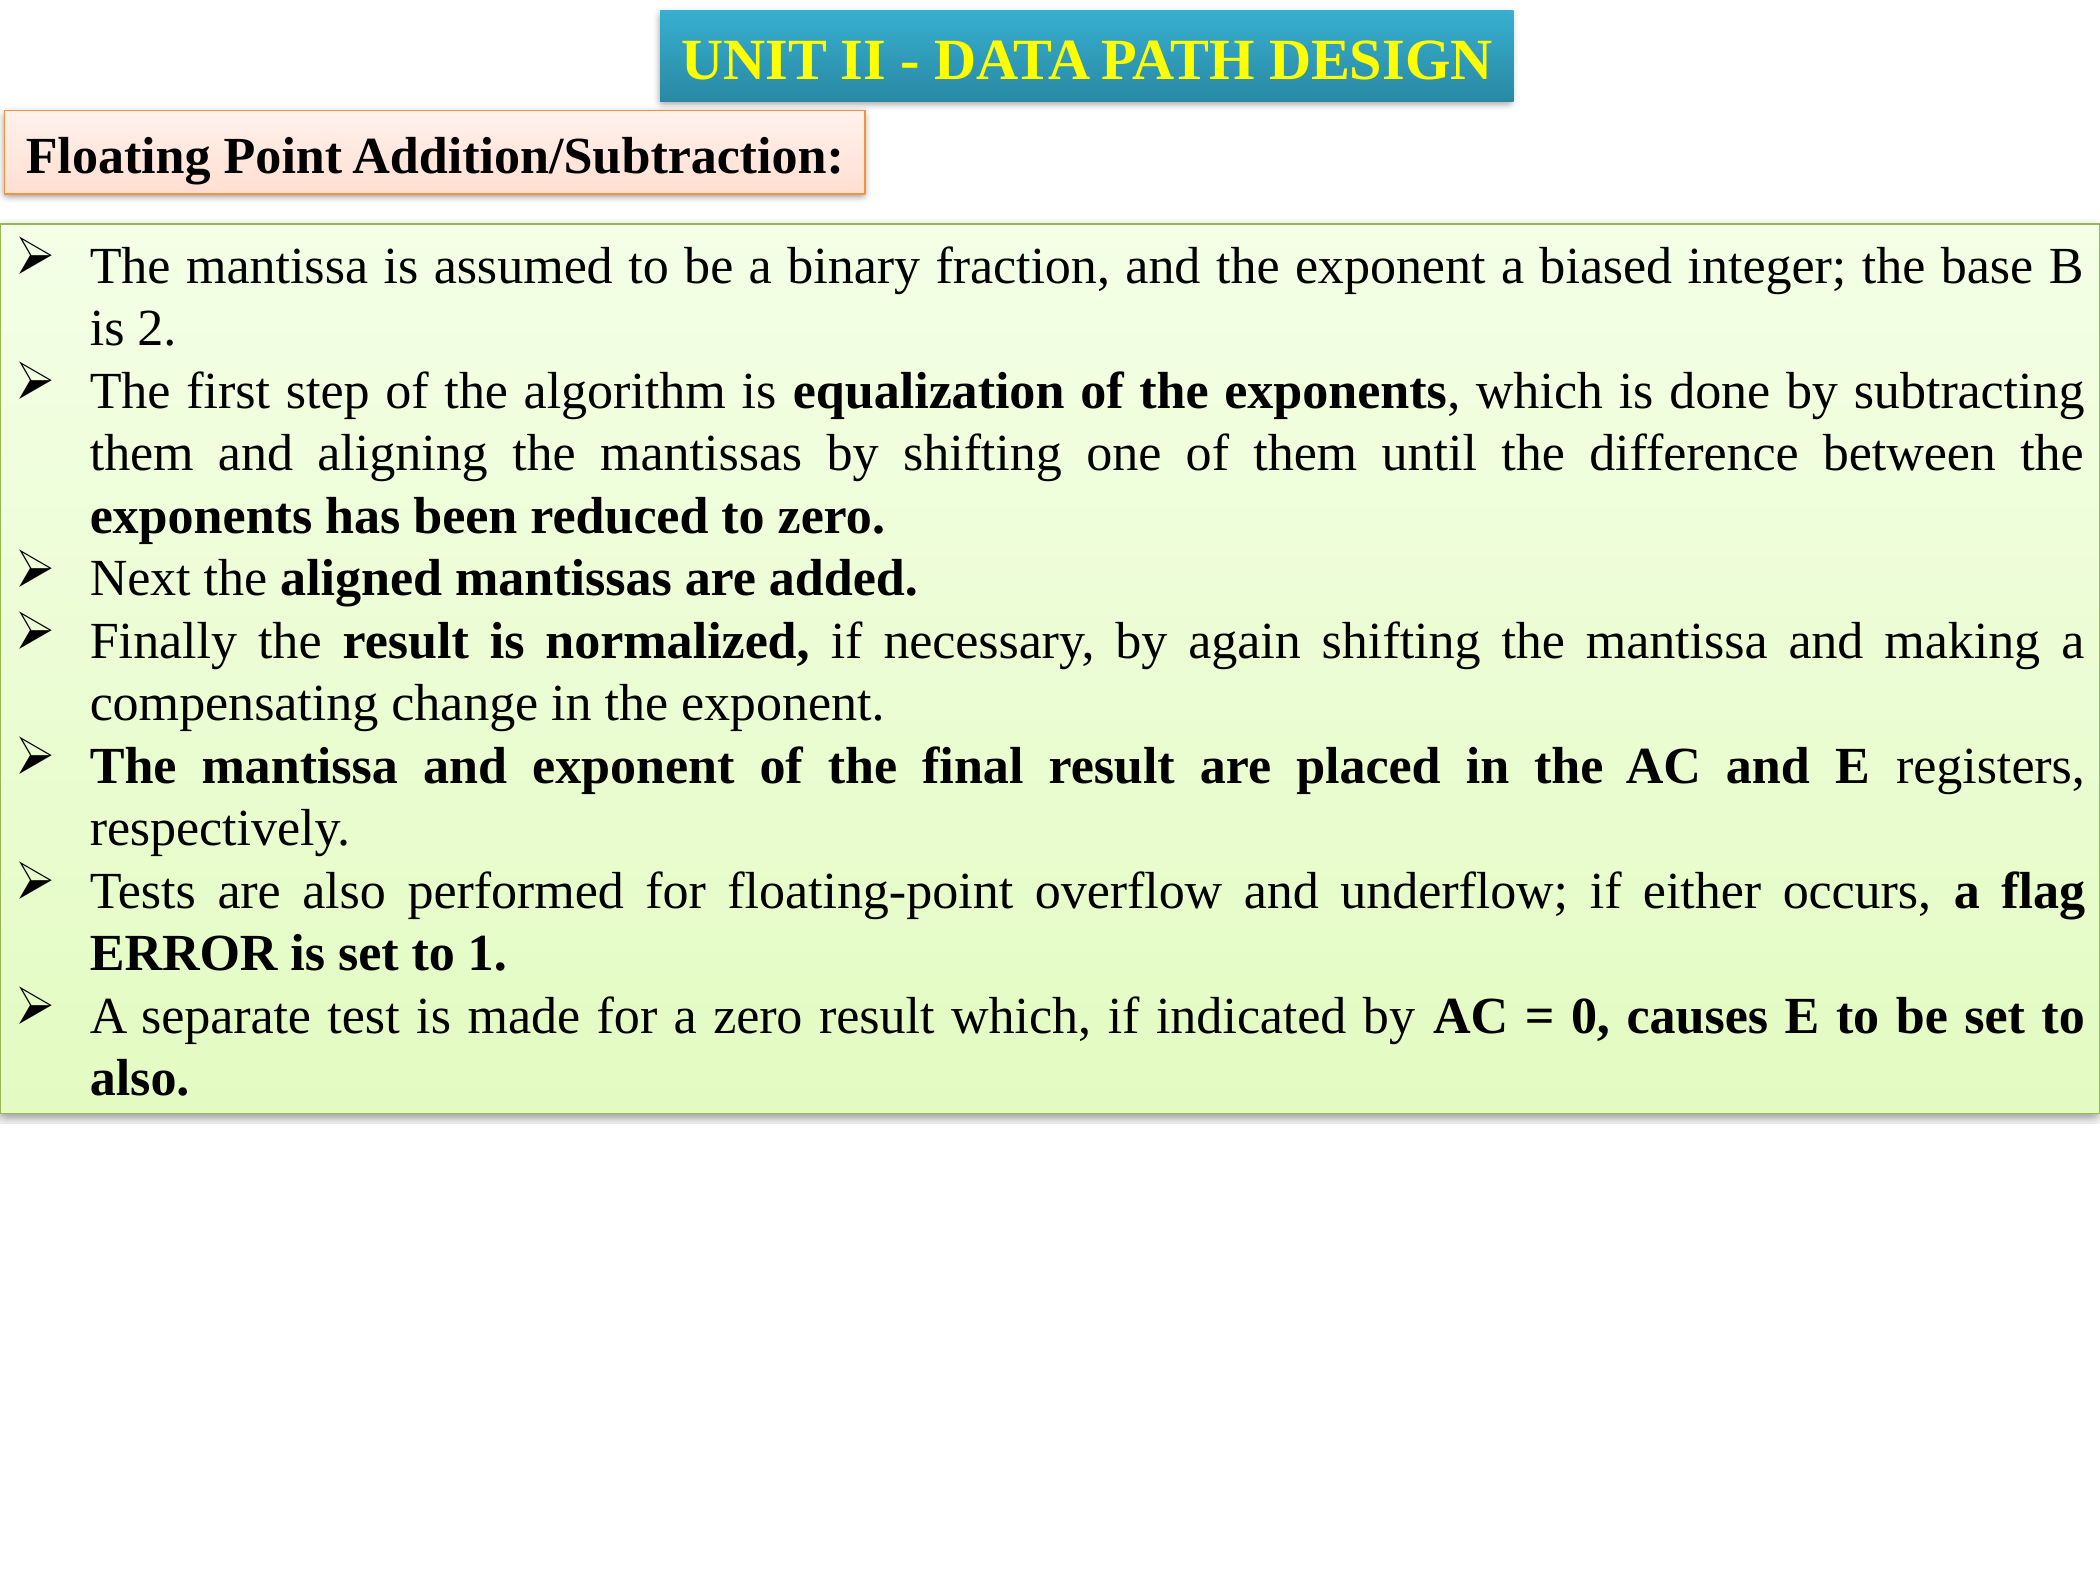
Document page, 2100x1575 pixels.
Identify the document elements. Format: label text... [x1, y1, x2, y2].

text_box The mantissa is assumed to be a binary fraction, and the exponent a biased integer; the base B is 2. The first step of the algorithm is equalization of the exponents, which is done by subtracting them and aligning the mantissas by shifting one of them until the difference between the exponents has been reduced to zero. Next the aligned mantissas are added. Finally the result is normalized, if necessary, by again shifting the mantissa and making a compensating change in the exponent. The mantissa and exponent of the final result are placed in the AC and E registers, respectively. Tests are also performed for floating-point overflow and underflow; if either occurs, a flag ERROR is set to 1. A separate test is made for a zero result which, if indicated by AC = 0, causes E to be set to also. [0, 223, 2100, 1114]
text_box UNIT II - DATA PATH DESIGN [660, 10, 1514, 102]
text_box Floating Point Addition/Subtraction: [4, 110, 866, 195]
